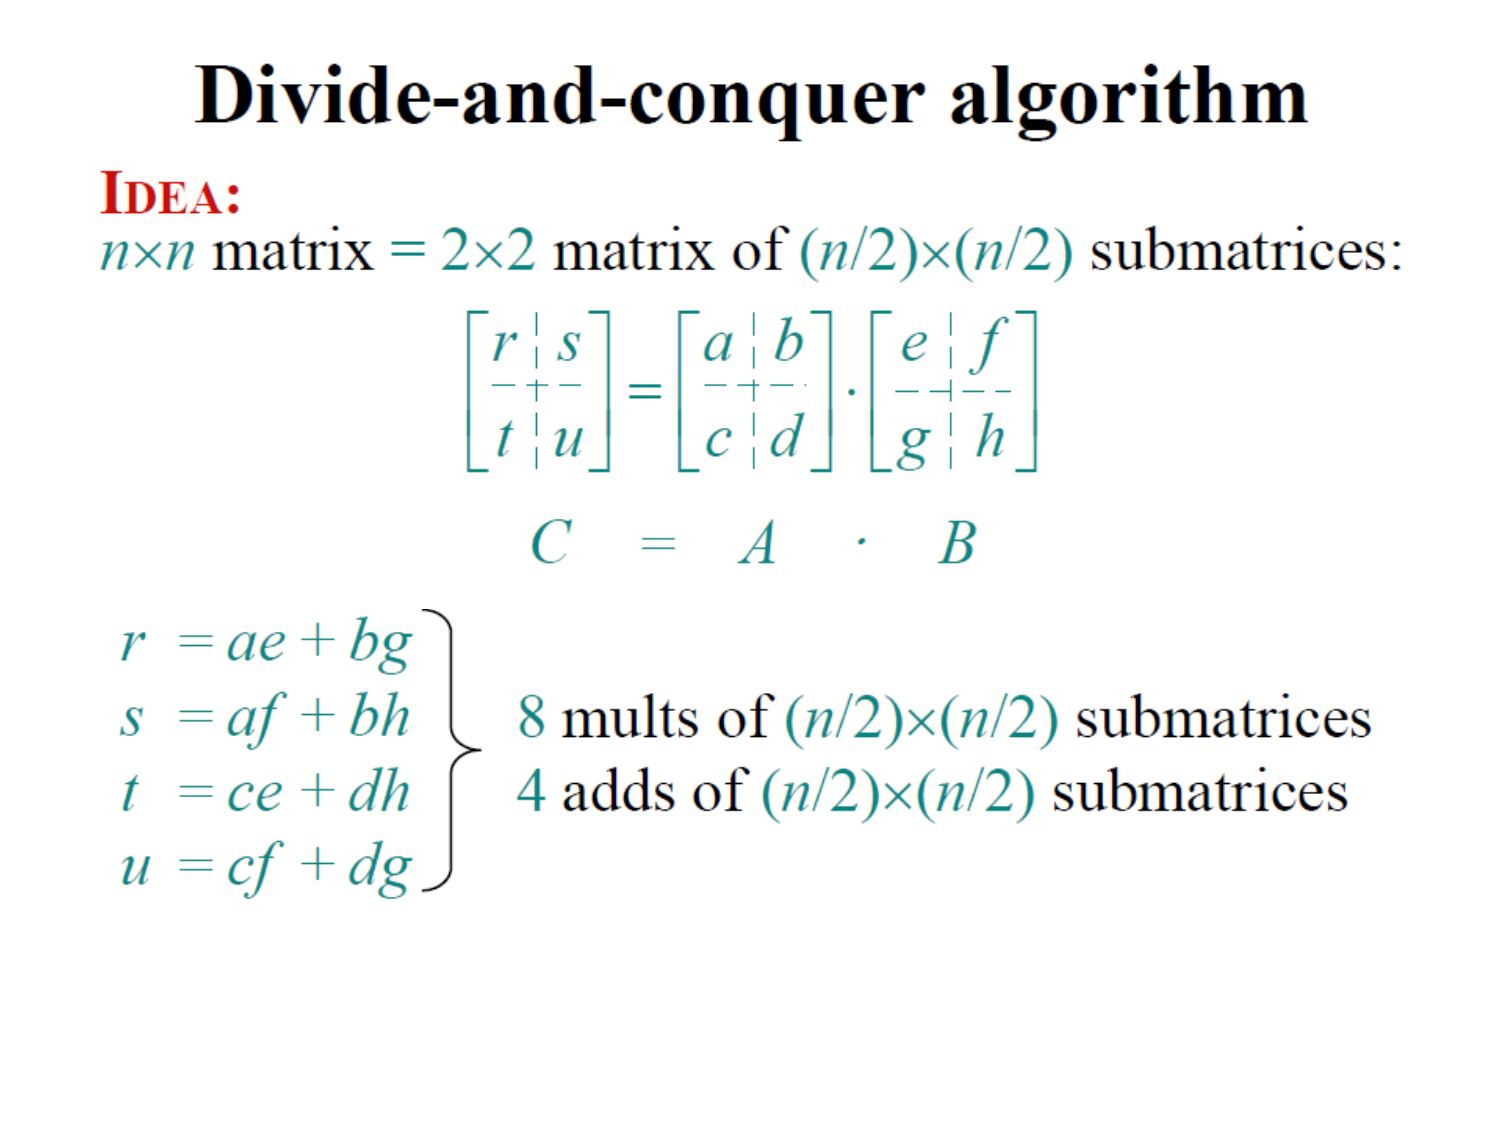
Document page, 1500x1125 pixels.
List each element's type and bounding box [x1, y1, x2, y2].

picture [97, 609, 1391, 910]
picture [80, 154, 1424, 576]
picture [180, 42, 1325, 151]
